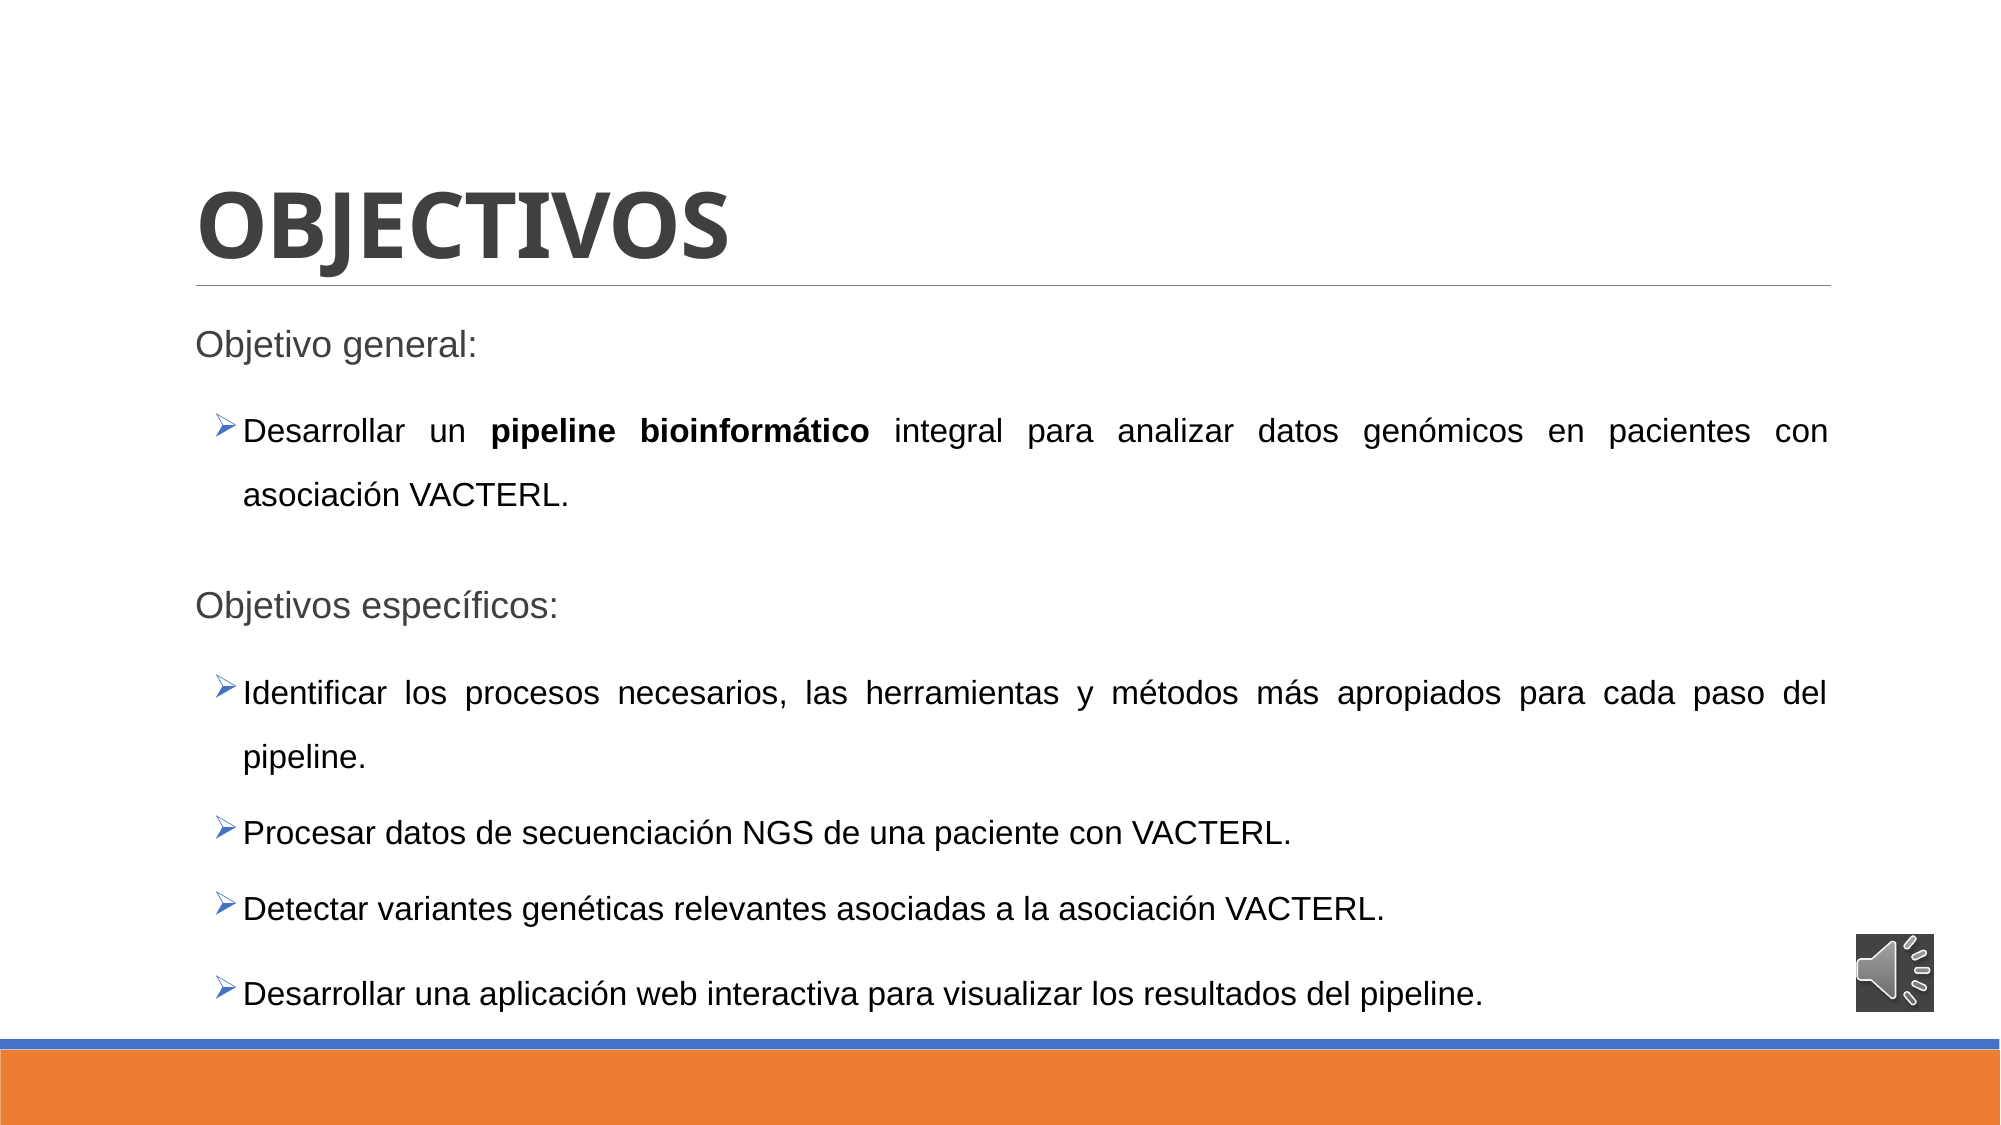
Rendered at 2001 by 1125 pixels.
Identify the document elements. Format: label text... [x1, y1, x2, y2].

title OBJECTIVOS [180, 47, 1830, 285]
list Objetivo general: Desarrollar un pipeline bioinformático integral para analizar datos genómicos en pacientes con asociación VACTERL. Objetivos específicos: Identificar los procesos necesarios, las herramientas y métodos más apropiados para cada paso del pipeline. Procesar datos de secuenciación NGS de una paciente con VACTERL. Detectar variantes genéticas relevantes asociadas a la asociación VACTERL. Desarrollar una aplicación web interactiva para visualizar los resultados del pipeline. [180, 285, 1830, 1041]
picture [1854, 932, 1936, 1014]
